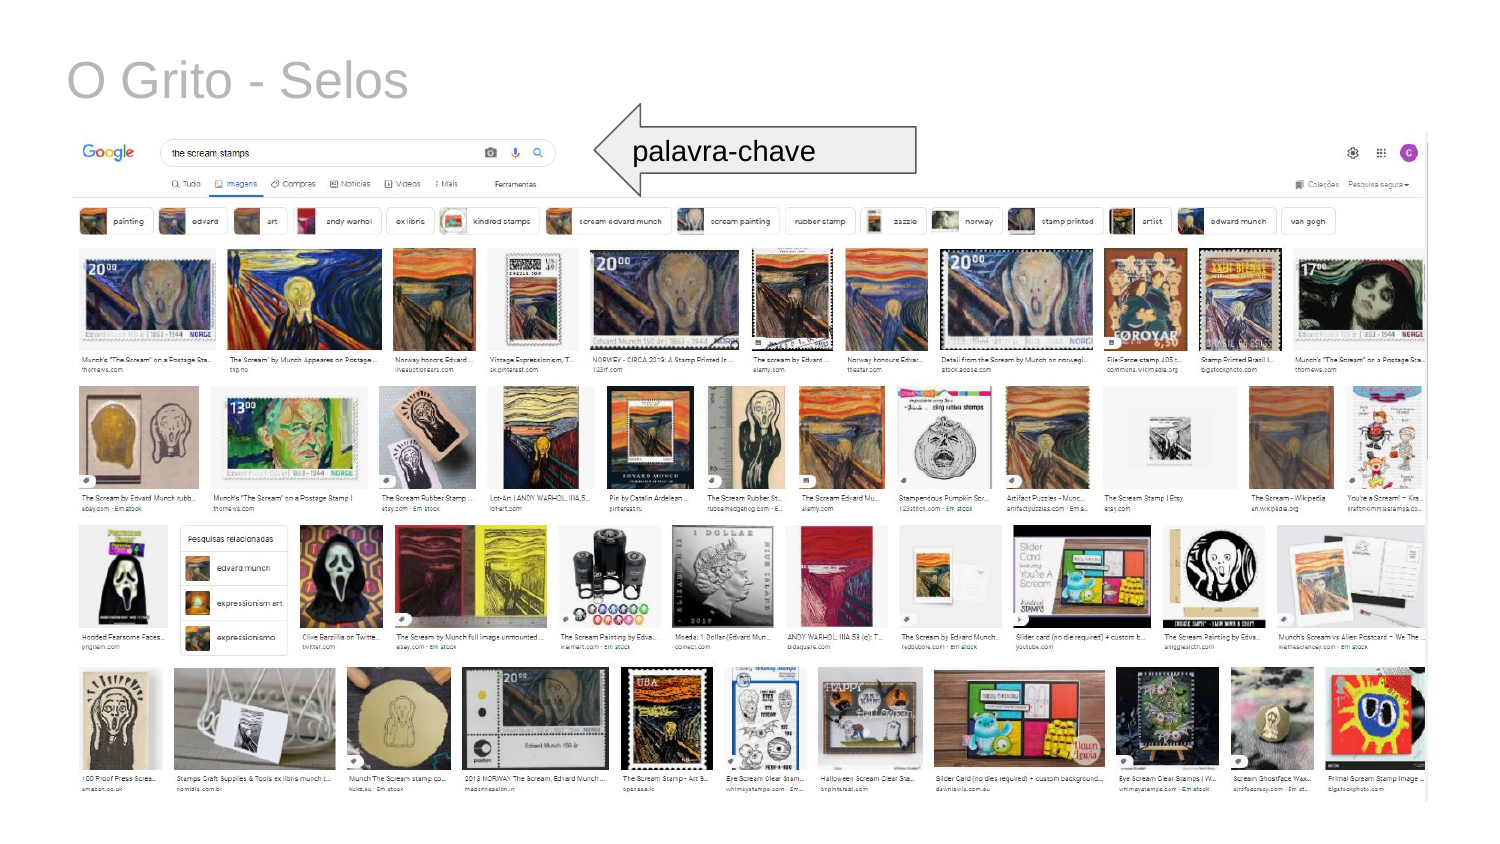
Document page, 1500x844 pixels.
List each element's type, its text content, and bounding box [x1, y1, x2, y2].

text_box palavra-chave [613, 103, 916, 131]
title O Grito - Selos [51, 31, 1449, 126]
picture [72, 132, 1428, 802]
